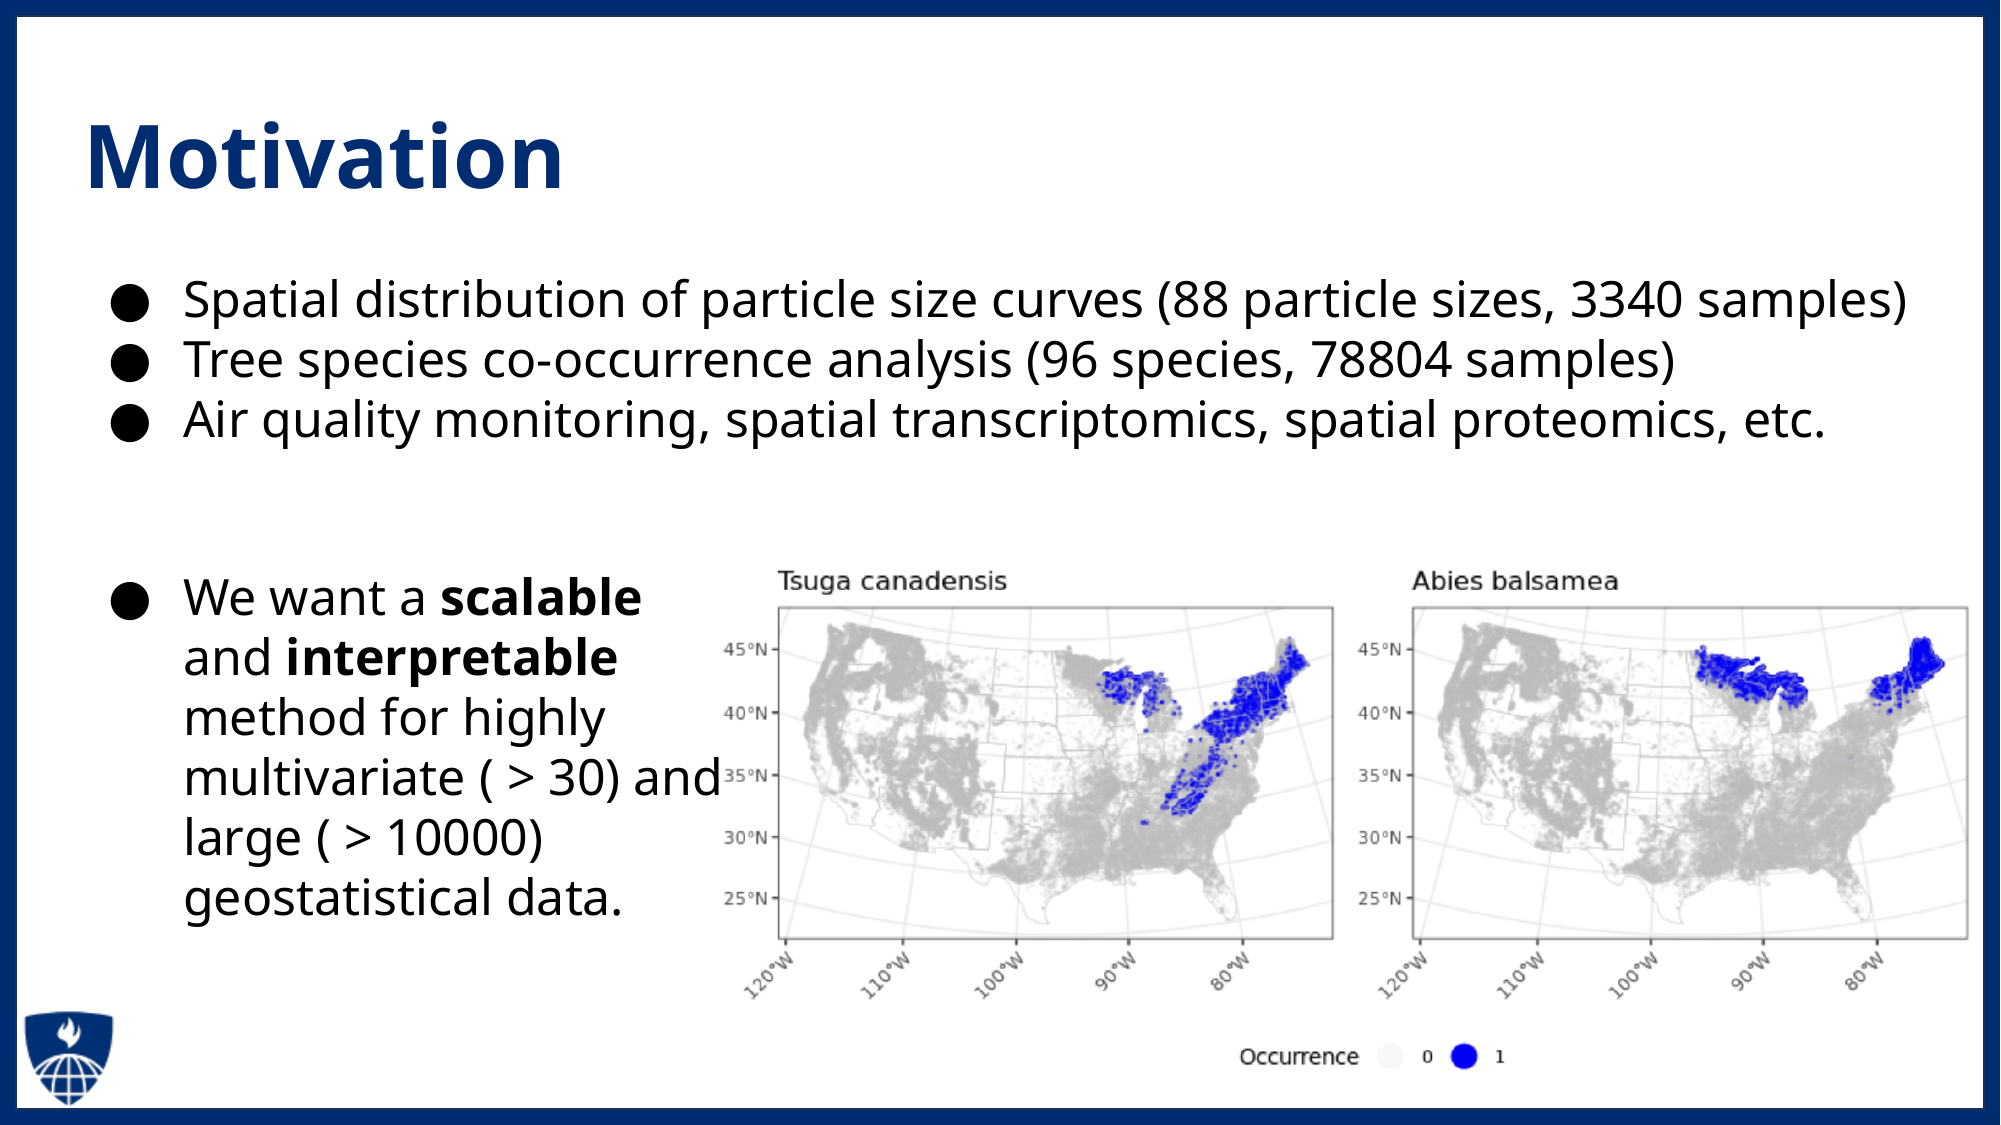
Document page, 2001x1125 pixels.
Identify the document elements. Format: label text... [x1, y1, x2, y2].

list Spatial distribution of particle size curves (88 particle sizes, 3340 samples) Tree species co-occurrence analysis (96 species, 78804 samples) Air quality monitoring, spatial transcriptomics, spatial proteomics, etc. [68, 252, 1932, 1000]
picture [717, 562, 1973, 1078]
title Motivation [68, 97, 1932, 223]
